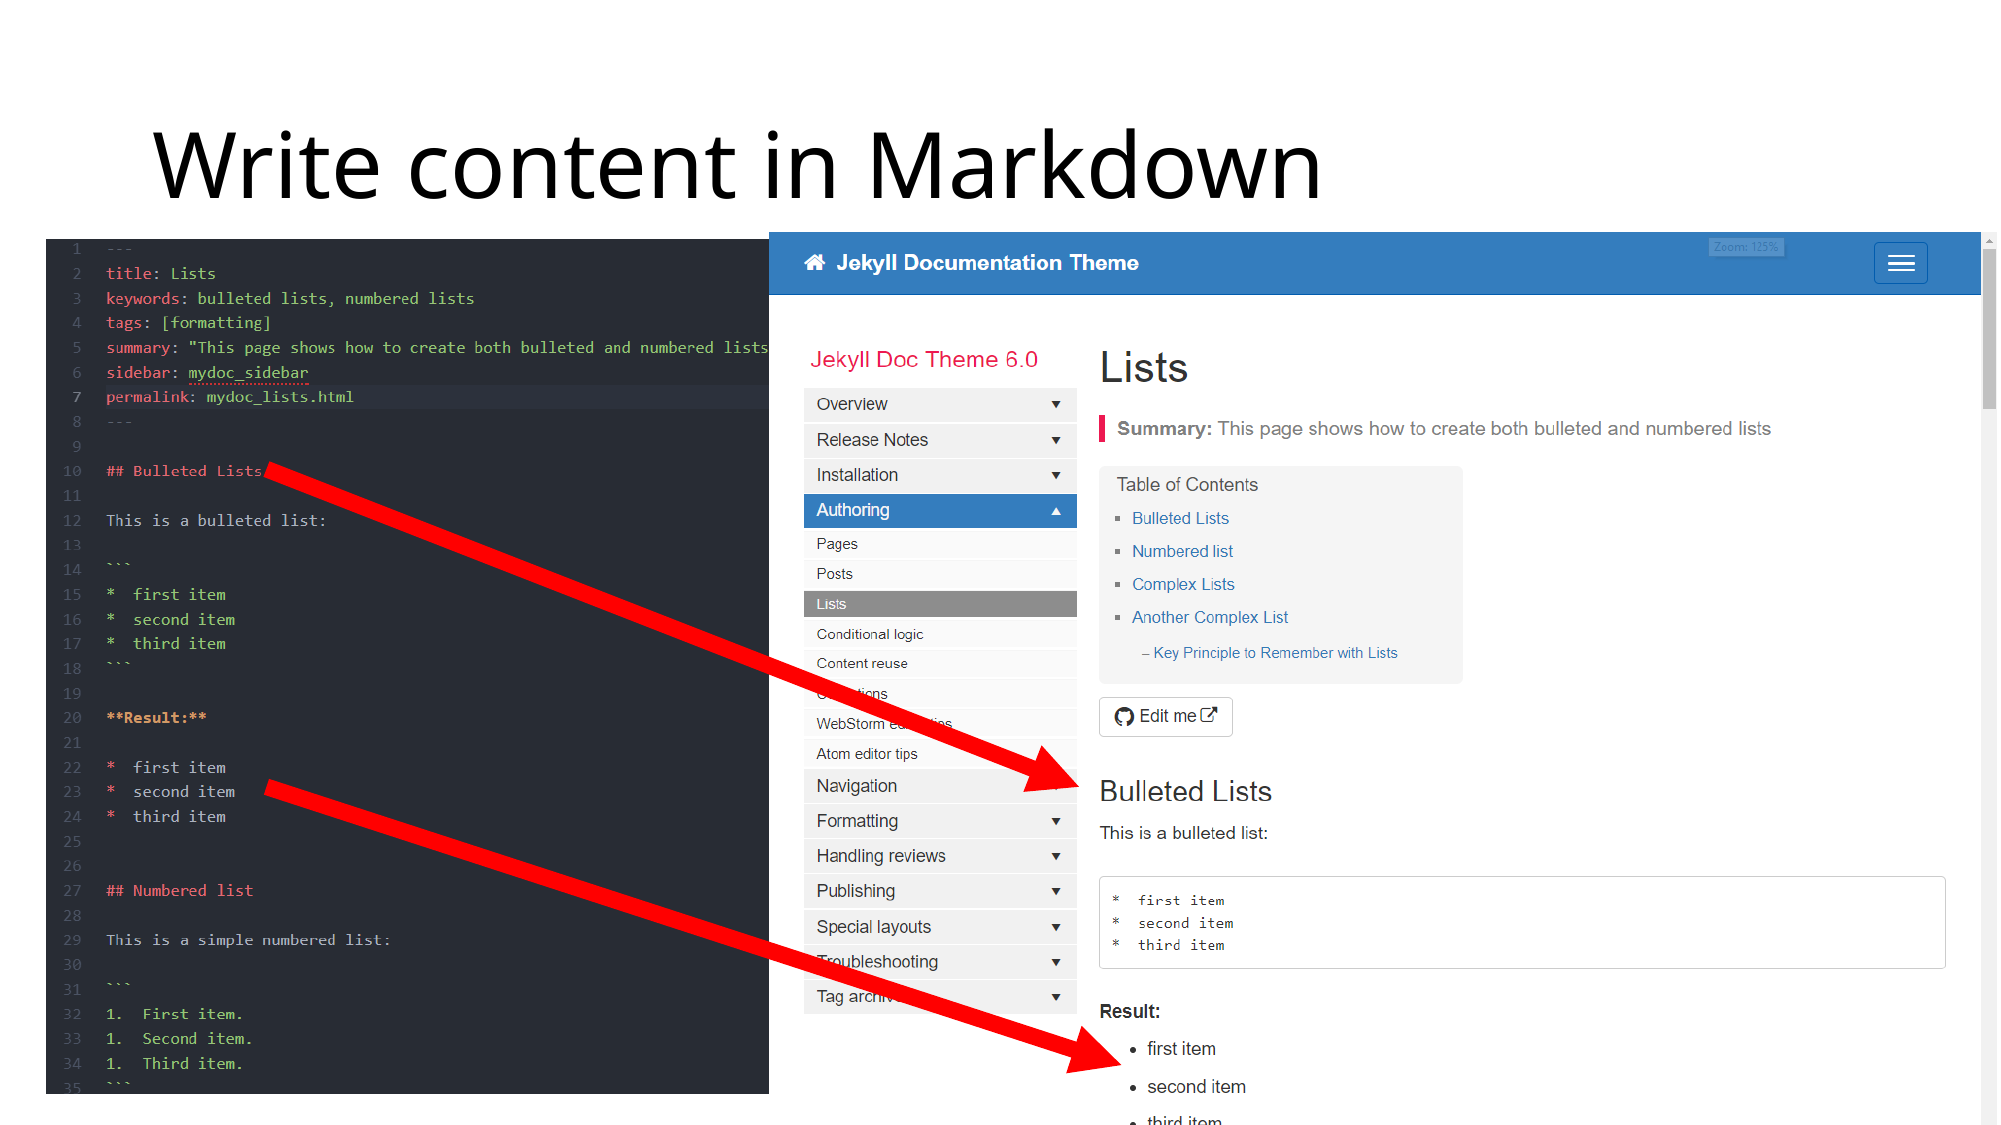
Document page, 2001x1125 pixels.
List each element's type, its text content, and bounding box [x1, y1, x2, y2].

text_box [266, 469, 1080, 786]
picture [45, 232, 1997, 1125]
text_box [266, 786, 1122, 1066]
title Write content in Markdown [137, 59, 1863, 239]
